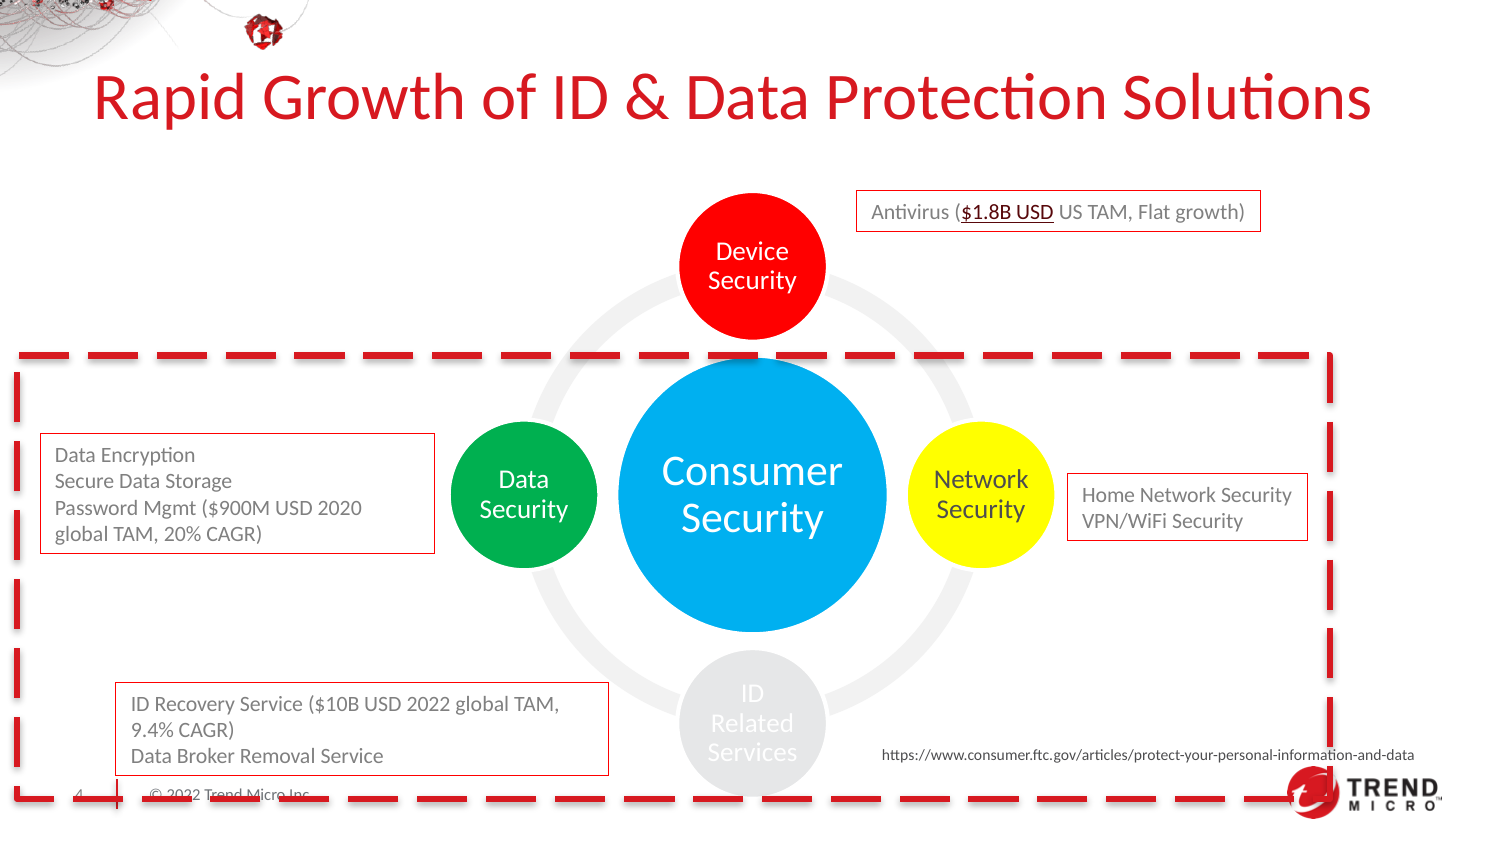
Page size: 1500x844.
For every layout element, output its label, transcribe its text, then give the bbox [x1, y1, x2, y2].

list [105, 190, 1400, 800]
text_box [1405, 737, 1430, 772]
title Rapid Growth of ID & Data Protection Solutions [94, 61, 1407, 149]
picture [0, 0, 1500, 844]
text_box [16, 355, 100, 800]
